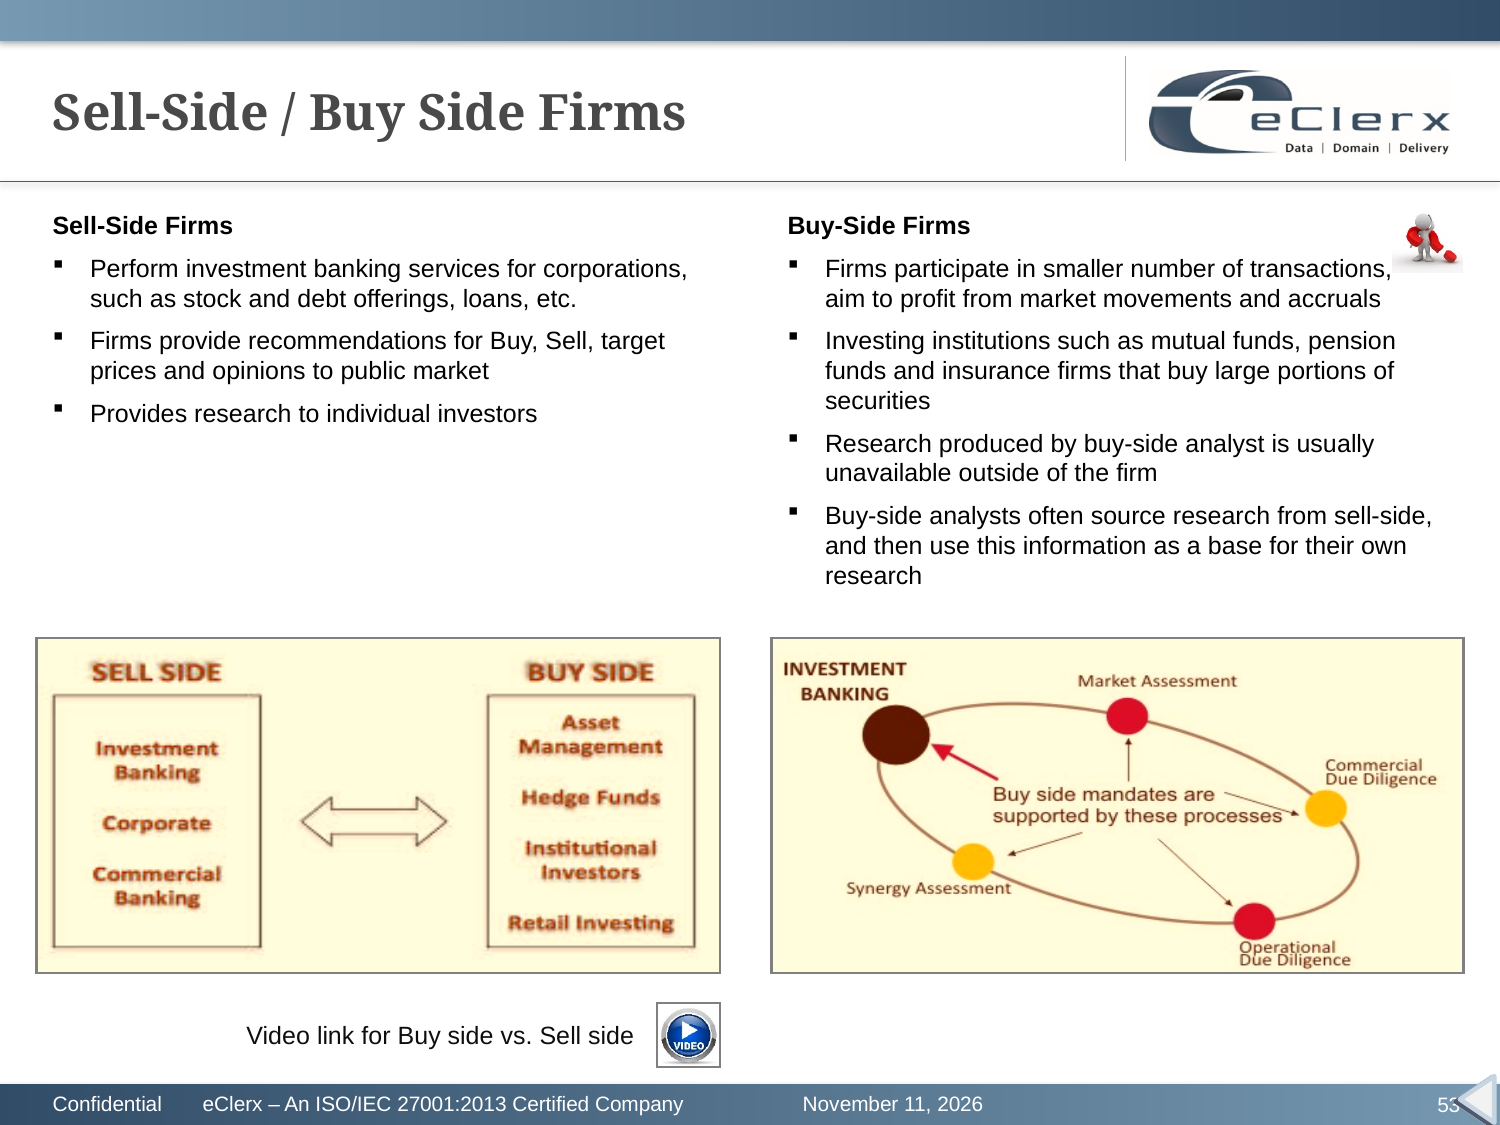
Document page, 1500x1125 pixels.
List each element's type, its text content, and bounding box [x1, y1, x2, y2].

picture [37, 638, 720, 973]
picture [657, 1004, 720, 1067]
title Sell-Side / Buy Side Firms [37, 45, 1086, 176]
text_box Video link for Buy side vs. Sell side [231, 1012, 652, 1057]
text_box Buy-Side Firms Firms participate in smaller number of transactions, aim to profit from market movements and accruals Investing institutions such as mutual funds, pension funds and insurance firms that buy large portions of securities Research produced by buy-side analyst is usually unavailable outside of the firm Buy-side analysts often source research from sell-side, and then use this information as a base for their own research [772, 202, 1463, 536]
text_box [1457, 1074, 1497, 1125]
picture [772, 638, 1463, 973]
picture [1391, 201, 1463, 273]
picture [1149, 70, 1450, 155]
list Sell-Side Firms Perform investment banking services for corporations, such as stock and debt offerings, loans, etc. Firms provide recommendations for Buy, Sell, target prices and opinions to public market Provides research to individual investors [37, 202, 728, 536]
